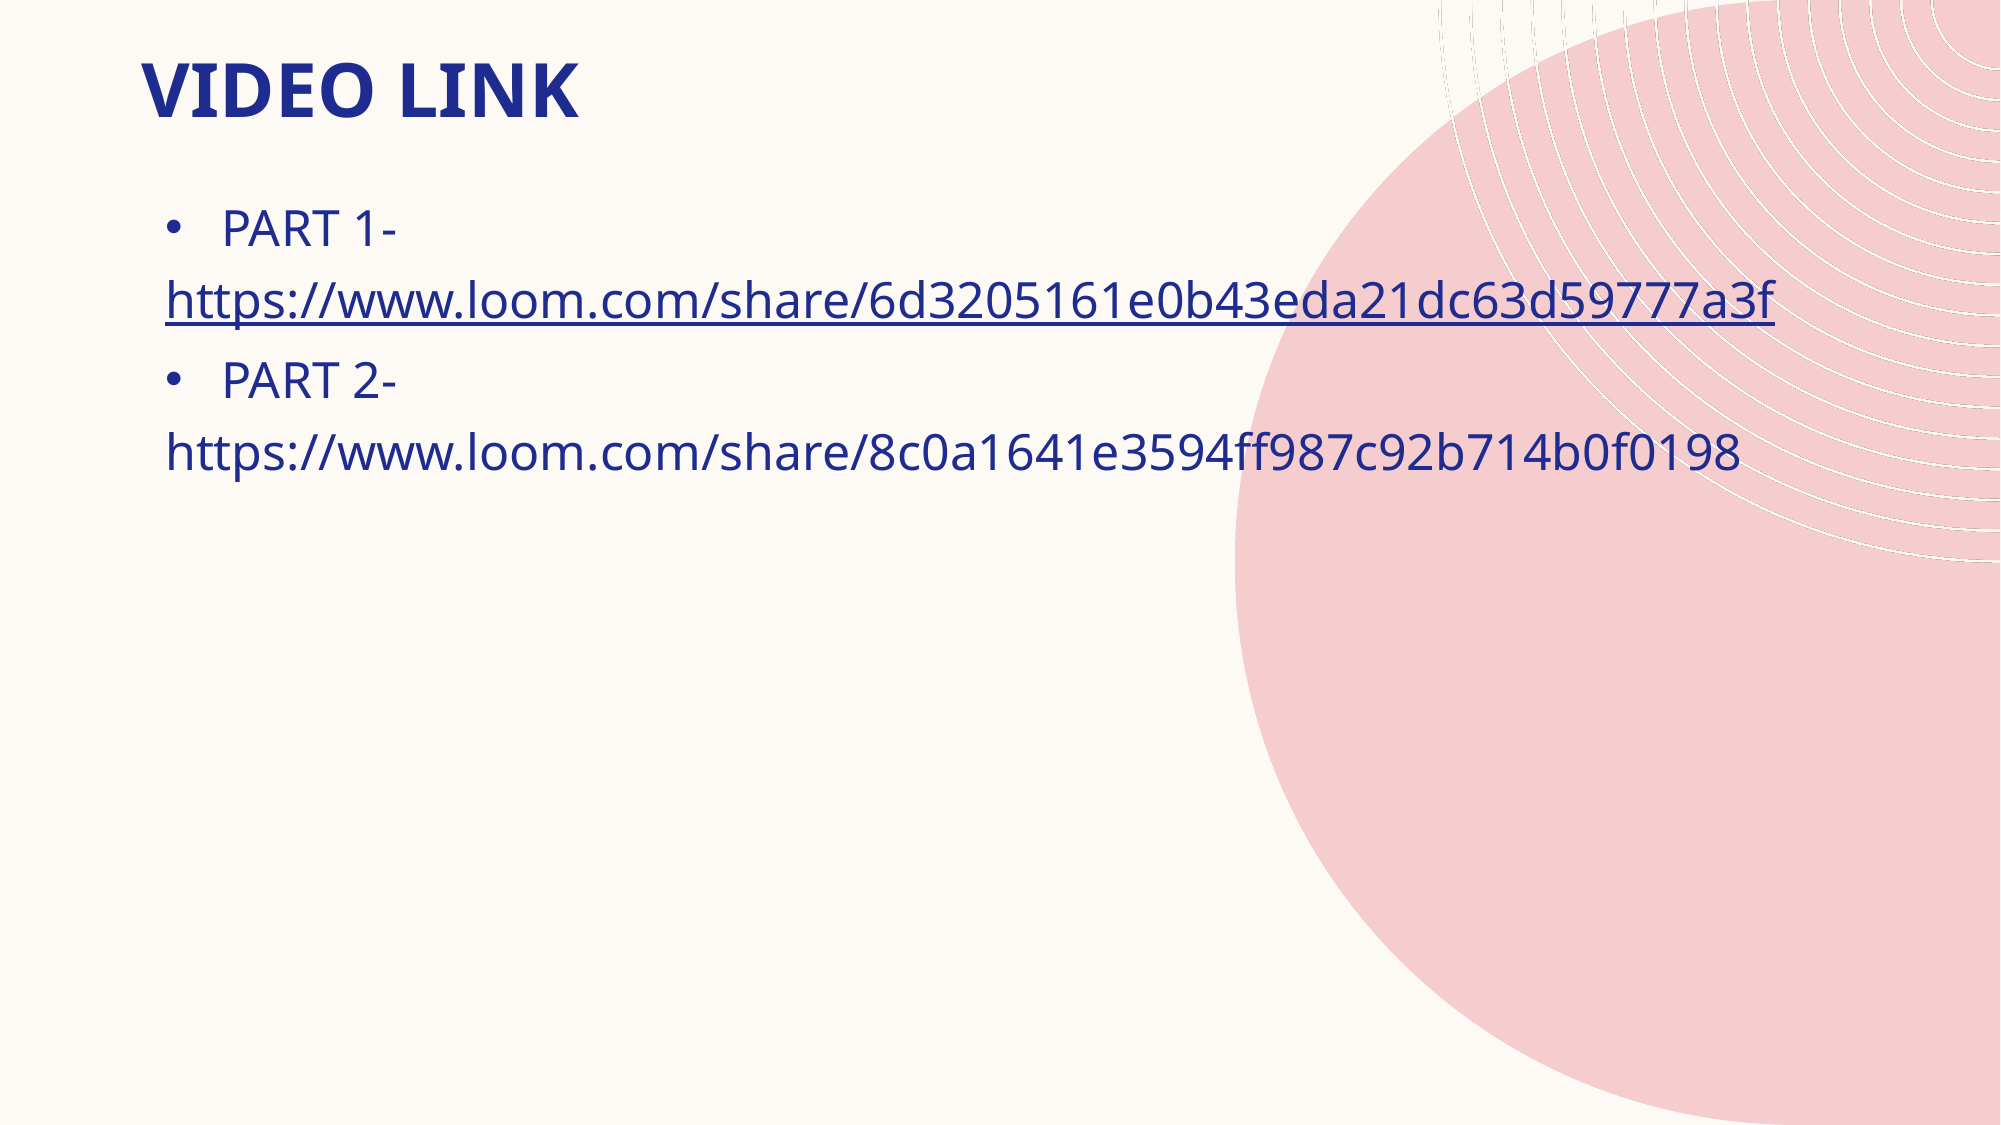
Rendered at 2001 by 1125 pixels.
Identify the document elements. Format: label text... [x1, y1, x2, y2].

subtitle PART 1- https://www.loom.com/share/6d3205161e0b43eda21dc63d59777a3f PART 2- https://www.loom.com/share/8c0a1641e3594ff987c92b714b0f0198 [150, 196, 1847, 993]
title Video link [126, 47, 1847, 133]
picture [1438, 0, 2001, 563]
